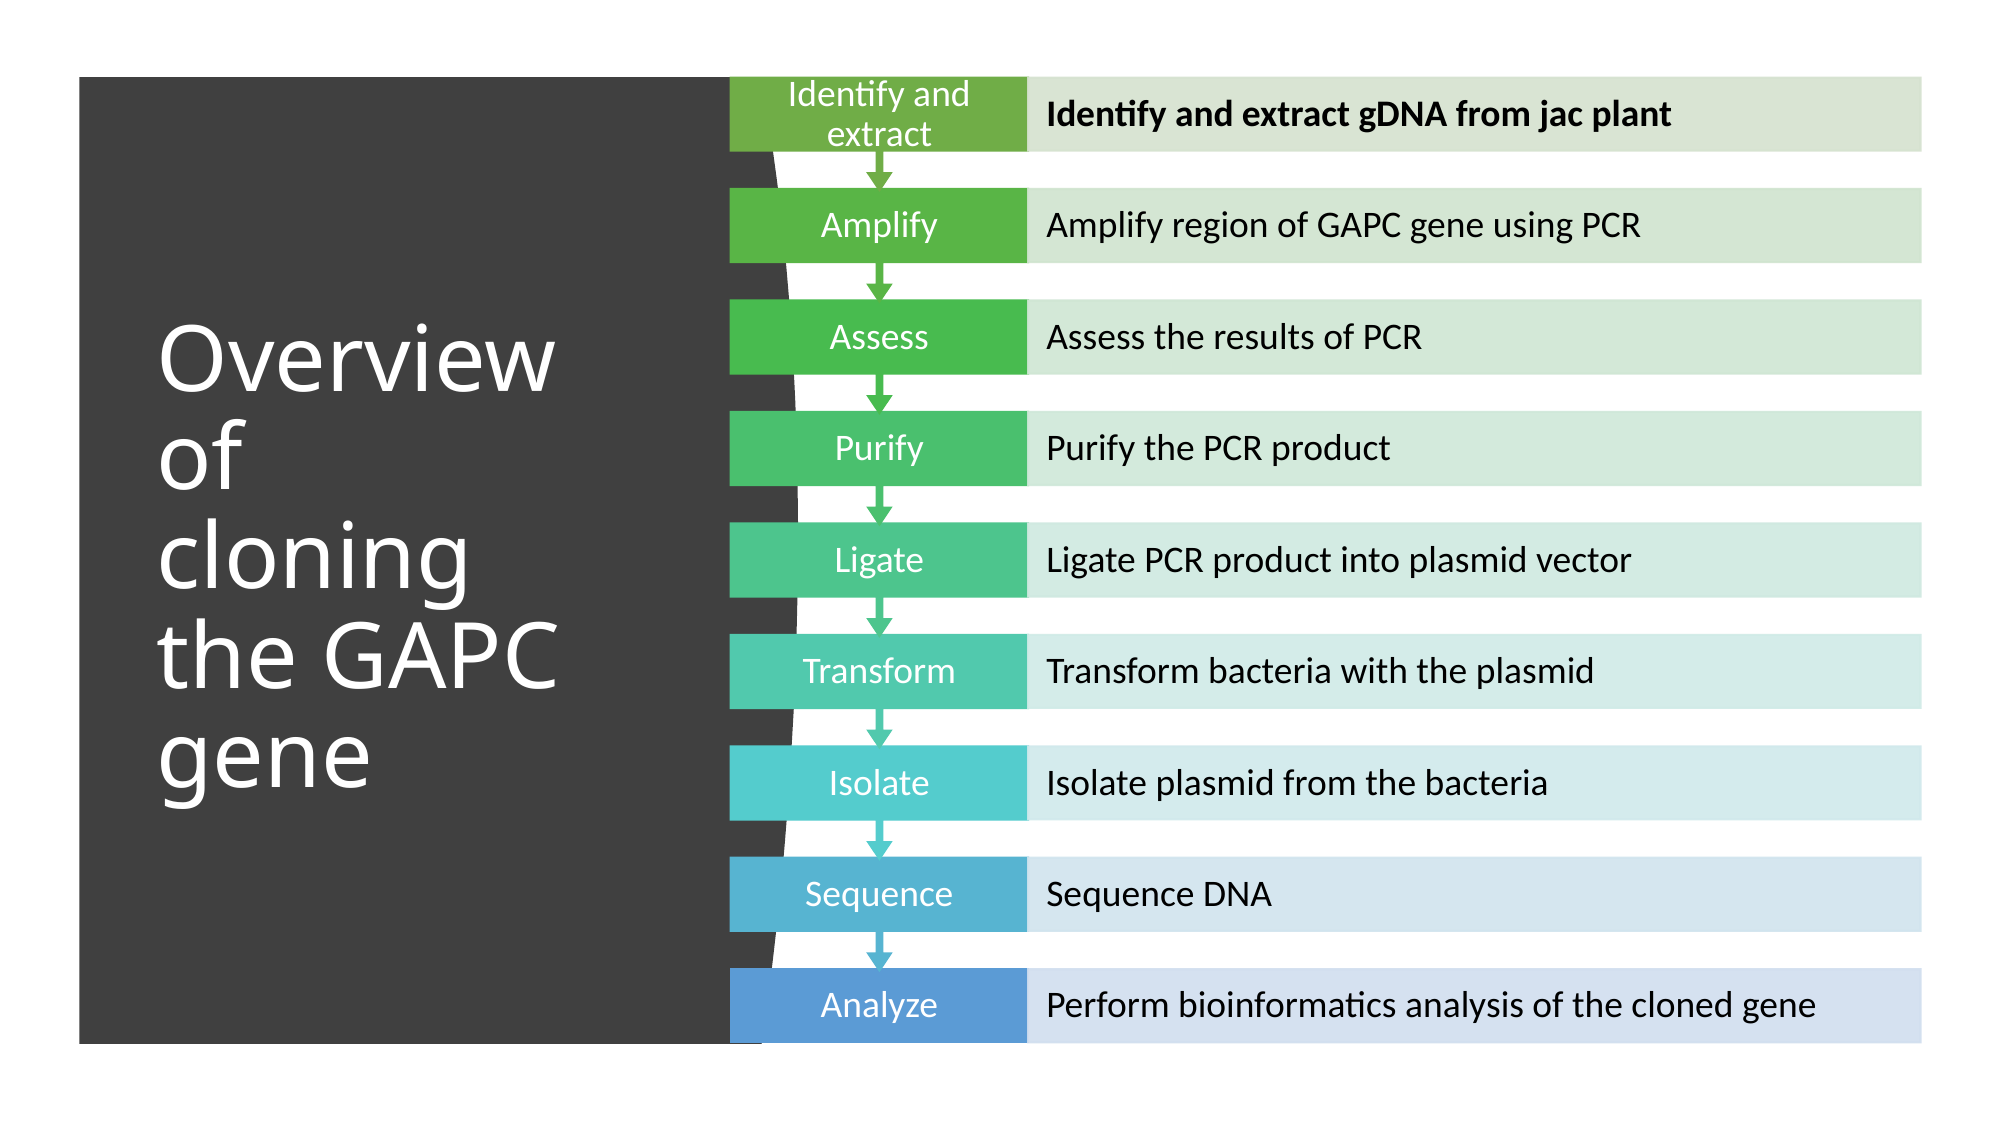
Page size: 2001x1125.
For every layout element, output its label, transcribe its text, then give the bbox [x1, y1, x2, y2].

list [730, 77, 1921, 1043]
title Overview of cloning the GAPC gene [141, 166, 598, 953]
text_box [78, 76, 763, 1045]
